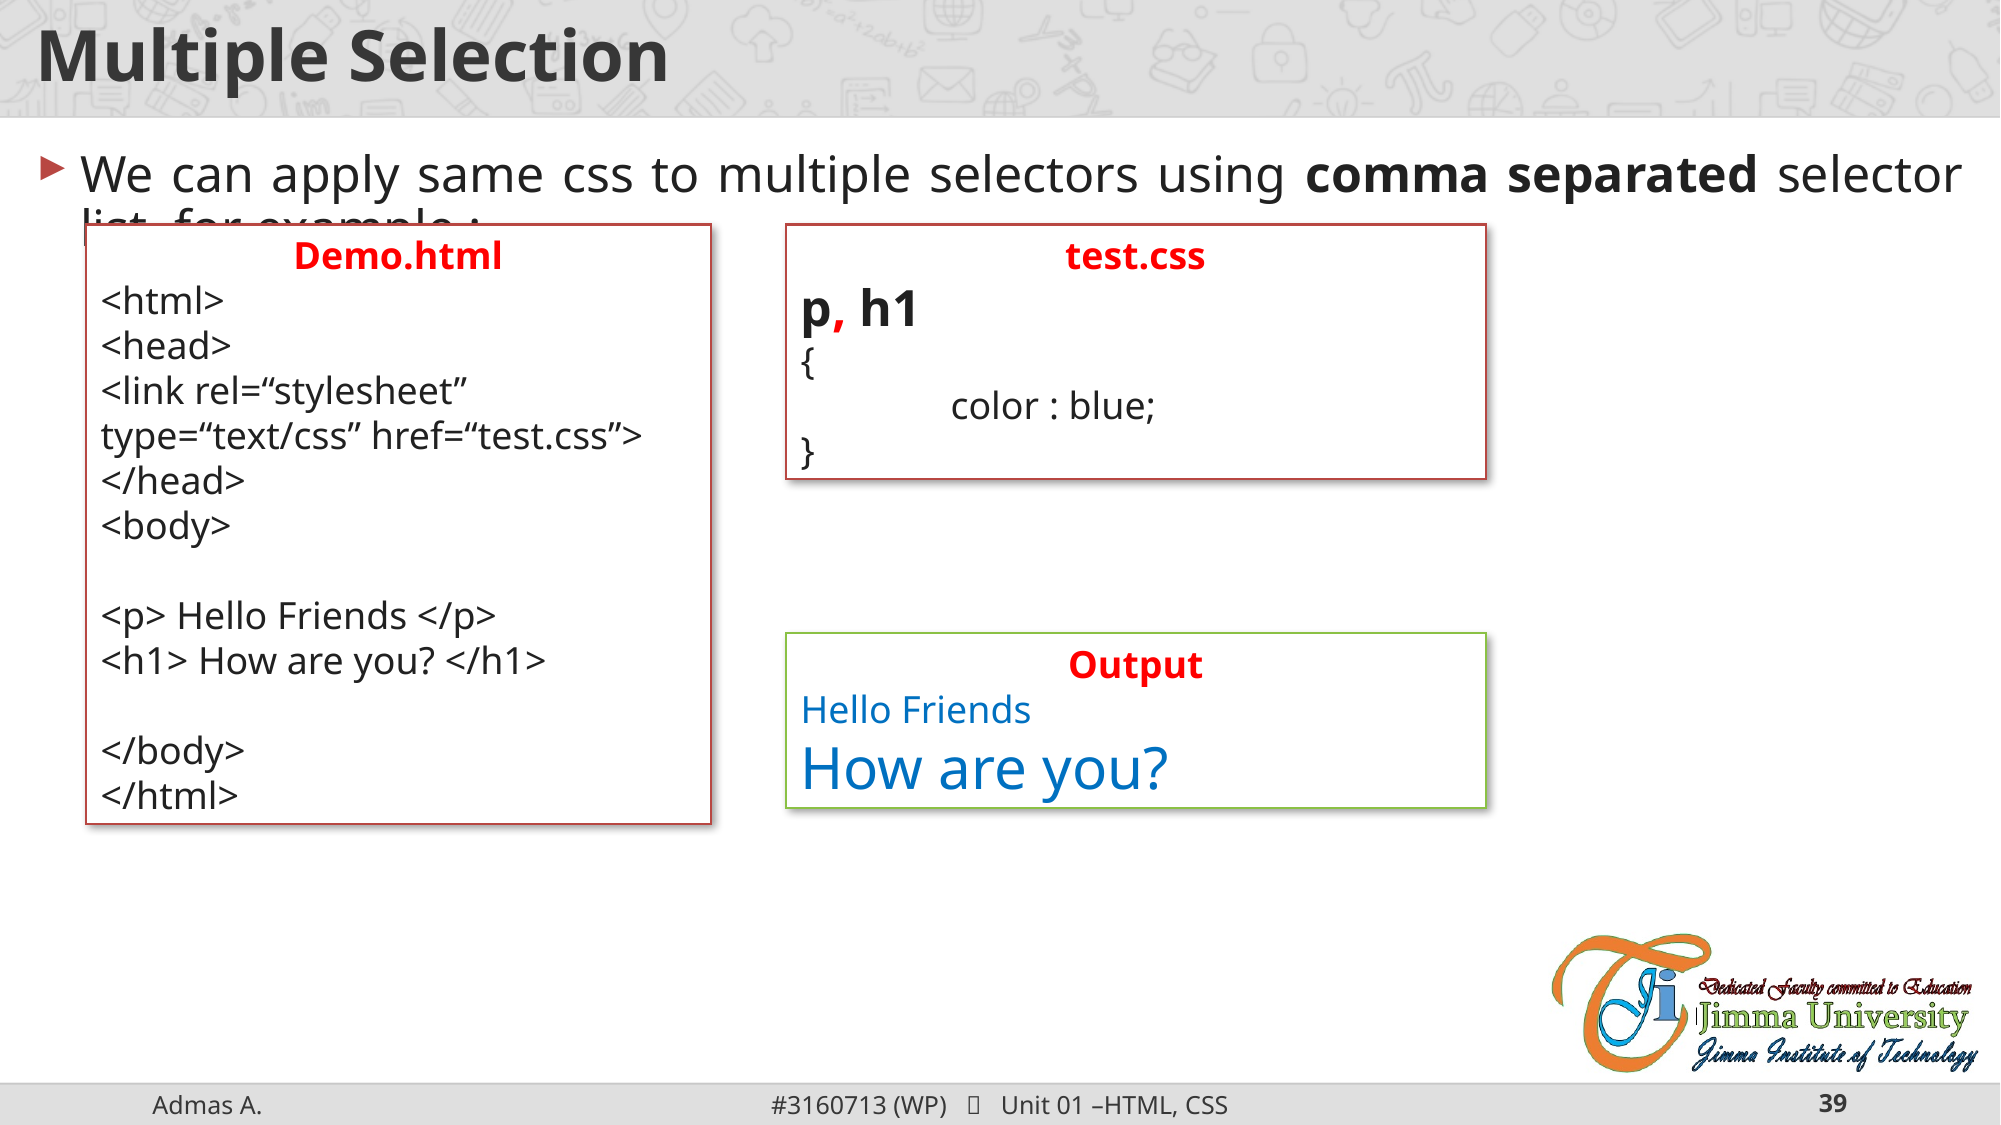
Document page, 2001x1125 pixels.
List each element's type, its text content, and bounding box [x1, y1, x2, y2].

list We can apply same css to multiple selectors using comma separated selector list, for example : [21, 141, 1979, 1084]
text_box Output Hello Friends How are you? [785, 632, 1487, 809]
text_box Demo.html <html> <head> <link rel=“stylesheet” type=“text/css” href=“test.css”> </head> <body> <p> Hello Friends </p> <h1> How are you? </h1> </body> </html> [85, 223, 712, 825]
text_box test.css p, h1 { color : blue; } [785, 223, 1487, 480]
title Multiple Selection [0, 0, 2000, 117]
